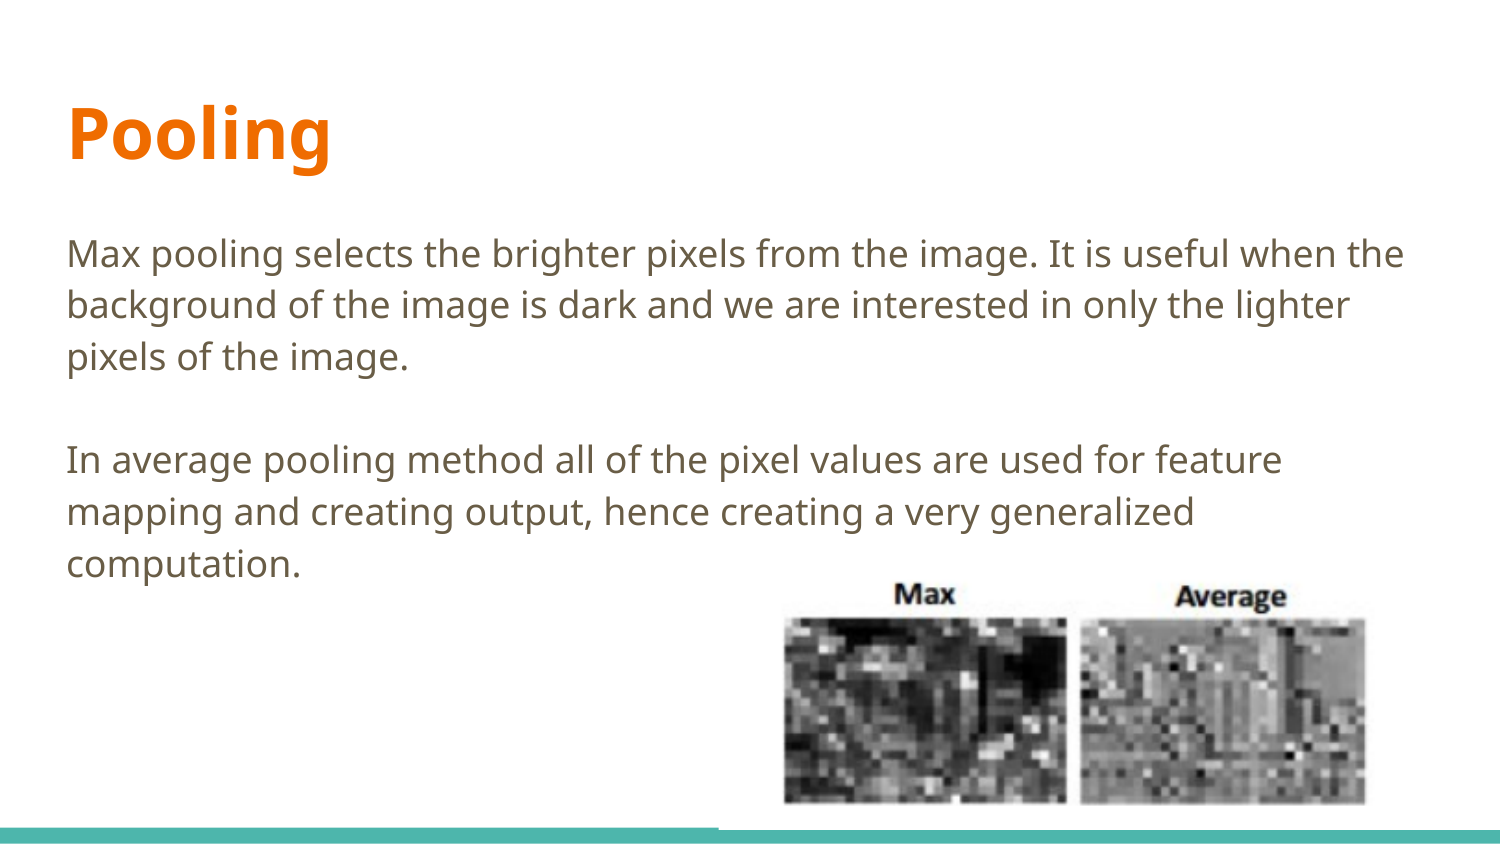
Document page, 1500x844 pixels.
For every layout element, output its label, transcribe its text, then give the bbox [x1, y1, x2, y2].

picture [718, 537, 1500, 831]
title Pooling [51, 72, 1449, 189]
list Max pooling selects the brighter pixels from the image. It is useful when the background of the image is dark and we are interested in only the lighter pixels of the image. In average pooling method all of the pixel values are used for feature mapping and creating output, hence creating a very generalized computation. [51, 207, 1449, 750]
